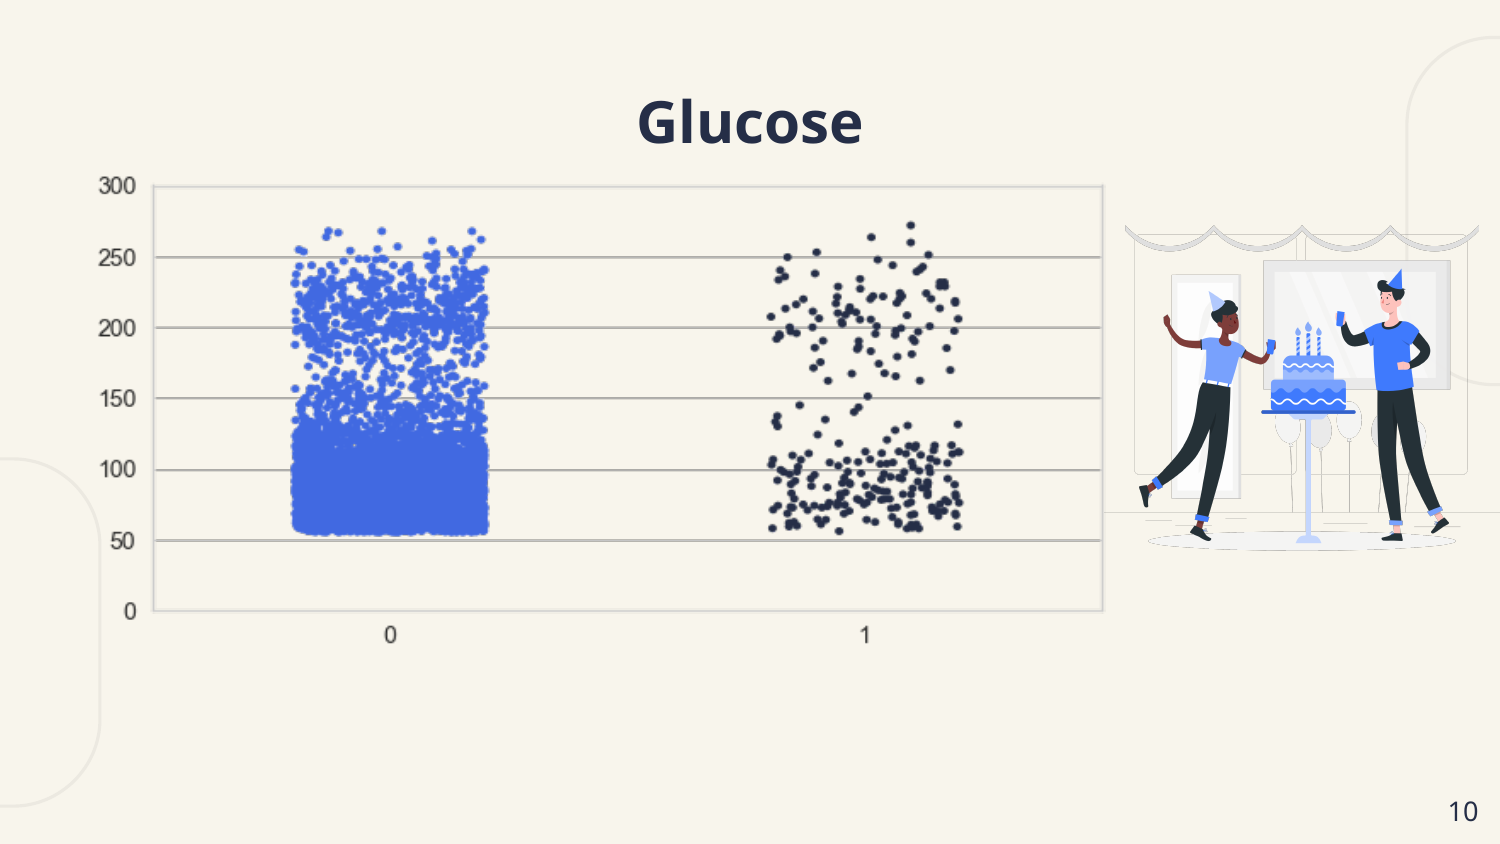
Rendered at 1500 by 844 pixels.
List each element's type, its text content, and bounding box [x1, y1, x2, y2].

picture [85, 166, 1500, 660]
title Glucose [118, 72, 1382, 167]
slide_number ‹#› [1403, 779, 1494, 844]
